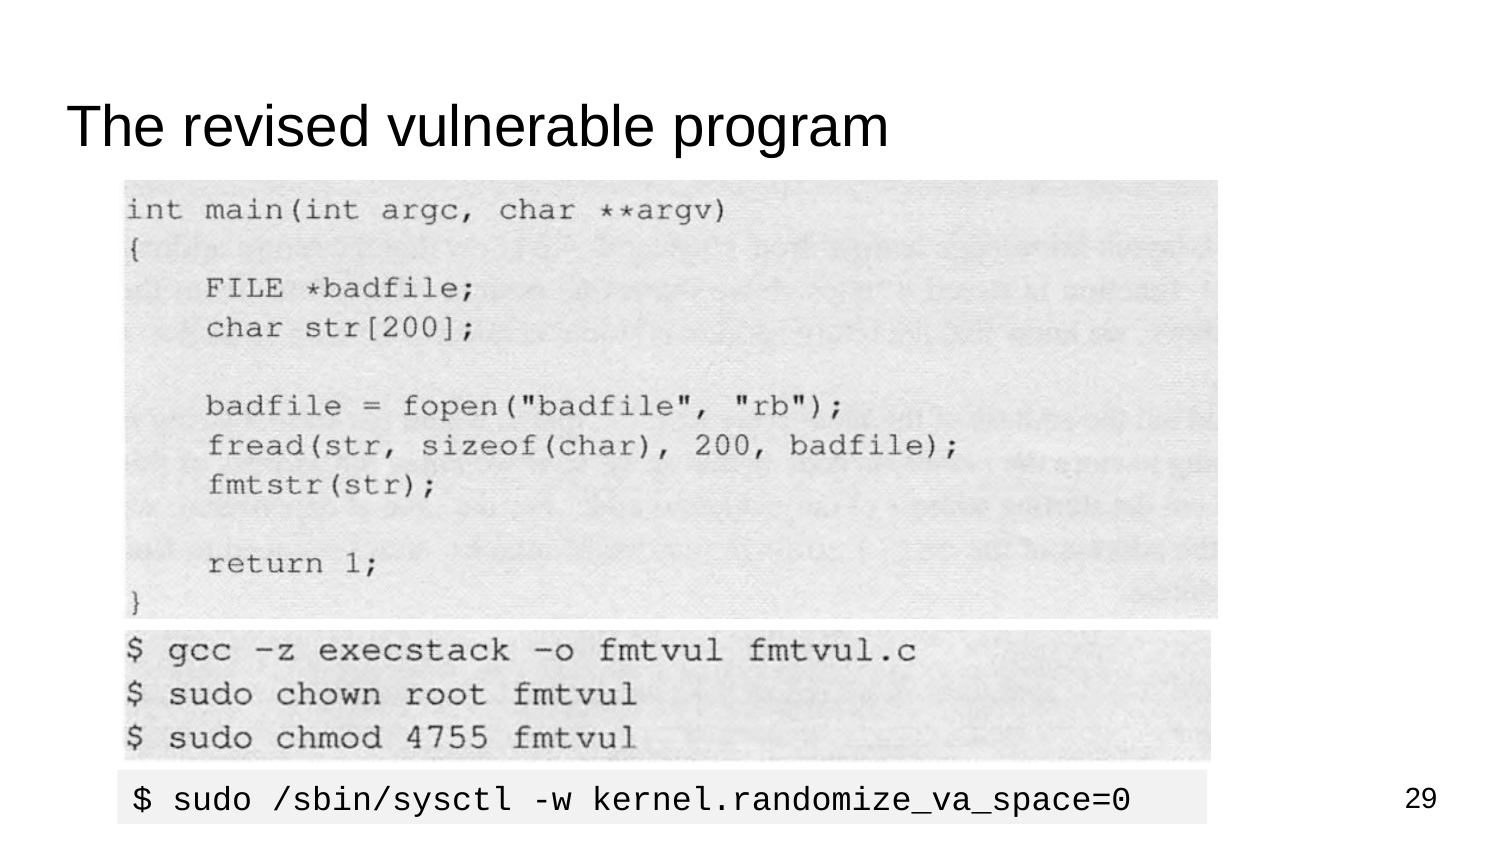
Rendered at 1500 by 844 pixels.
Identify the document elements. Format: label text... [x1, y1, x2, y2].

picture [122, 630, 1211, 763]
slide_number 29 [1389, 764, 1480, 830]
text_box $ sudo /sbin/sysctl -w kernel.randomize_va_space=0 [117, 769, 1208, 825]
title The revised vulnerable program [51, 72, 1449, 167]
picture [118, 180, 1218, 619]
